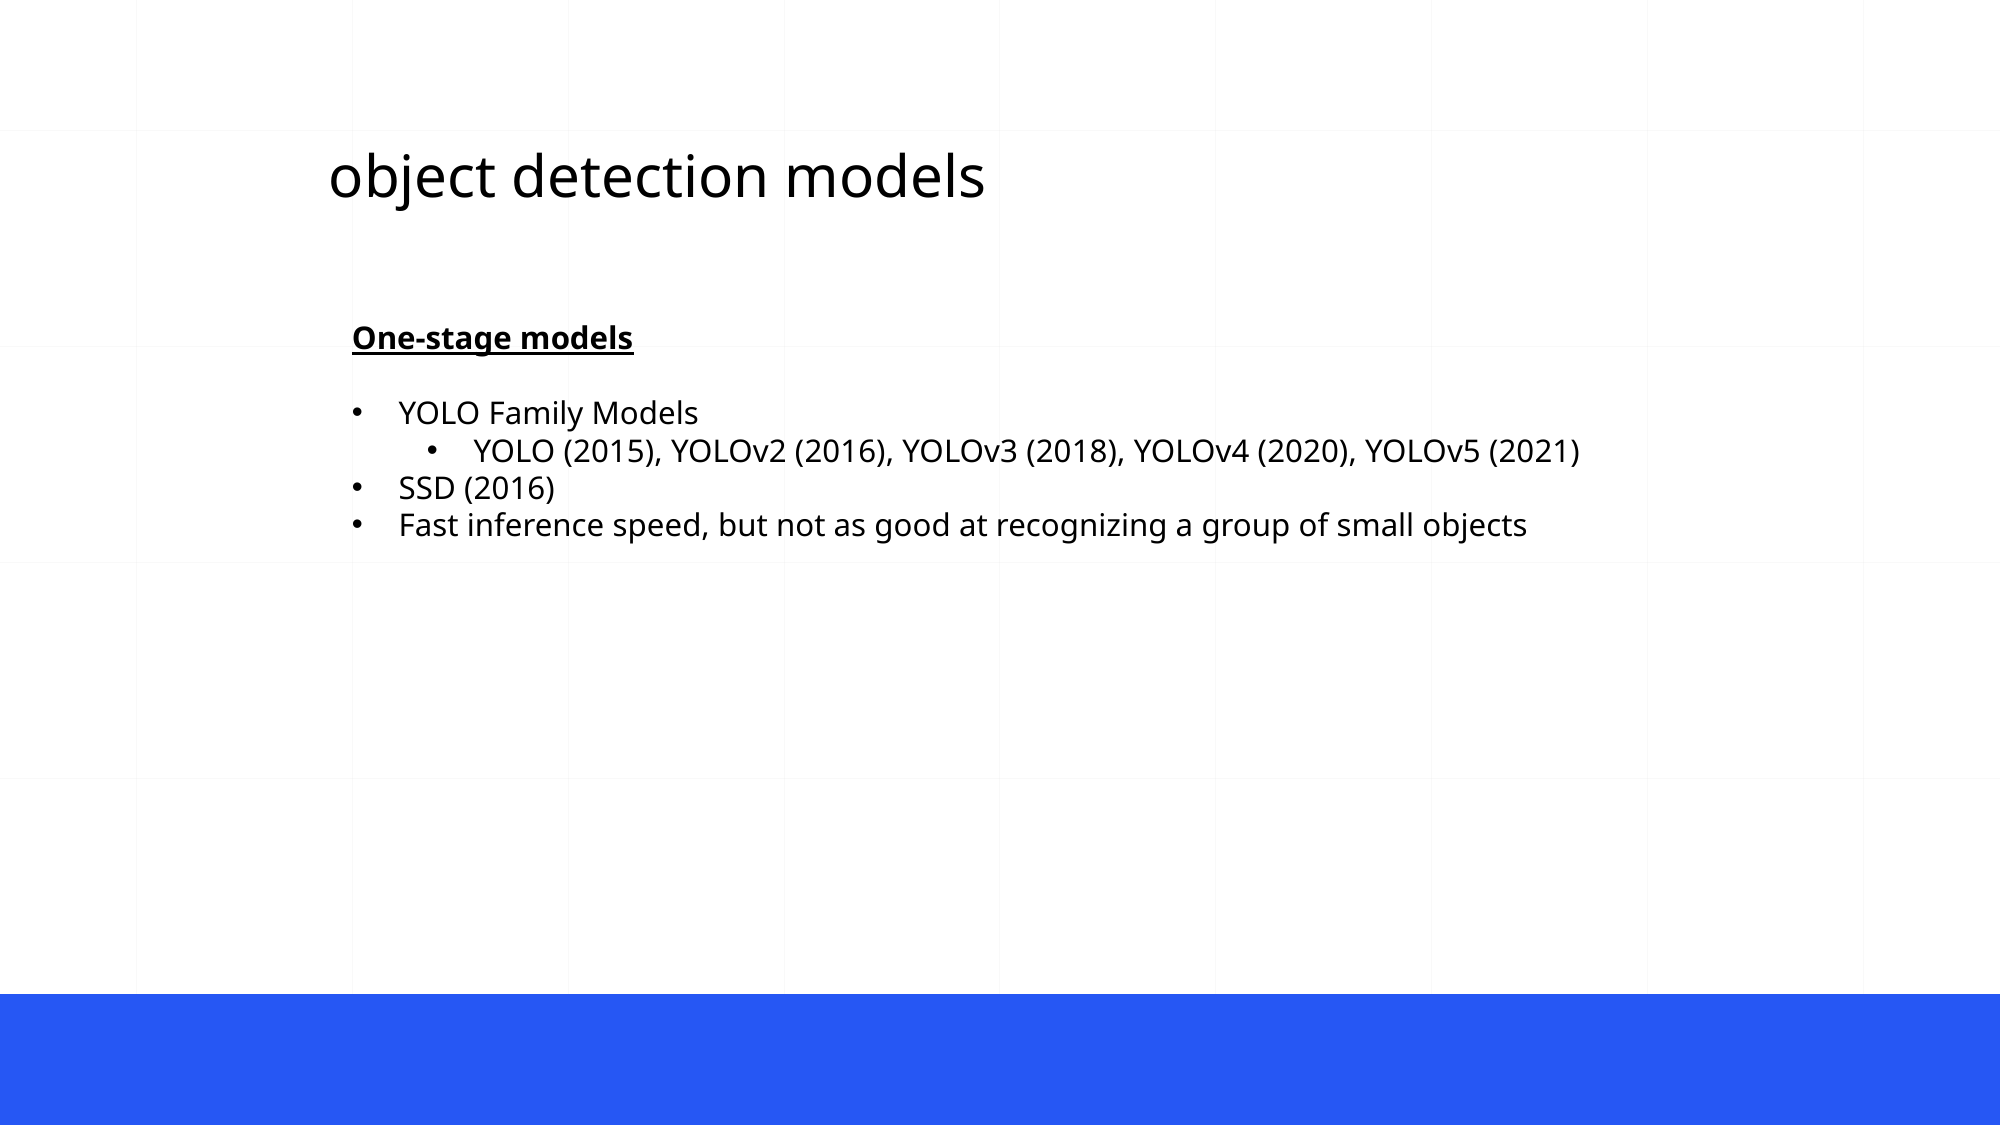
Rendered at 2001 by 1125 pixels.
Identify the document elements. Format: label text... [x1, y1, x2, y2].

text_box One-stage models YOLO Family Models YOLO (2015), YOLOv2 (2016), YOLOv3 (2018), YOLOv4 (2020), YOLOv5 (2021) SSD (2016) Fast inference speed, but not as good at recognizing a group of small objects [337, 311, 1641, 588]
text_box object detection models [314, 131, 1664, 217]
